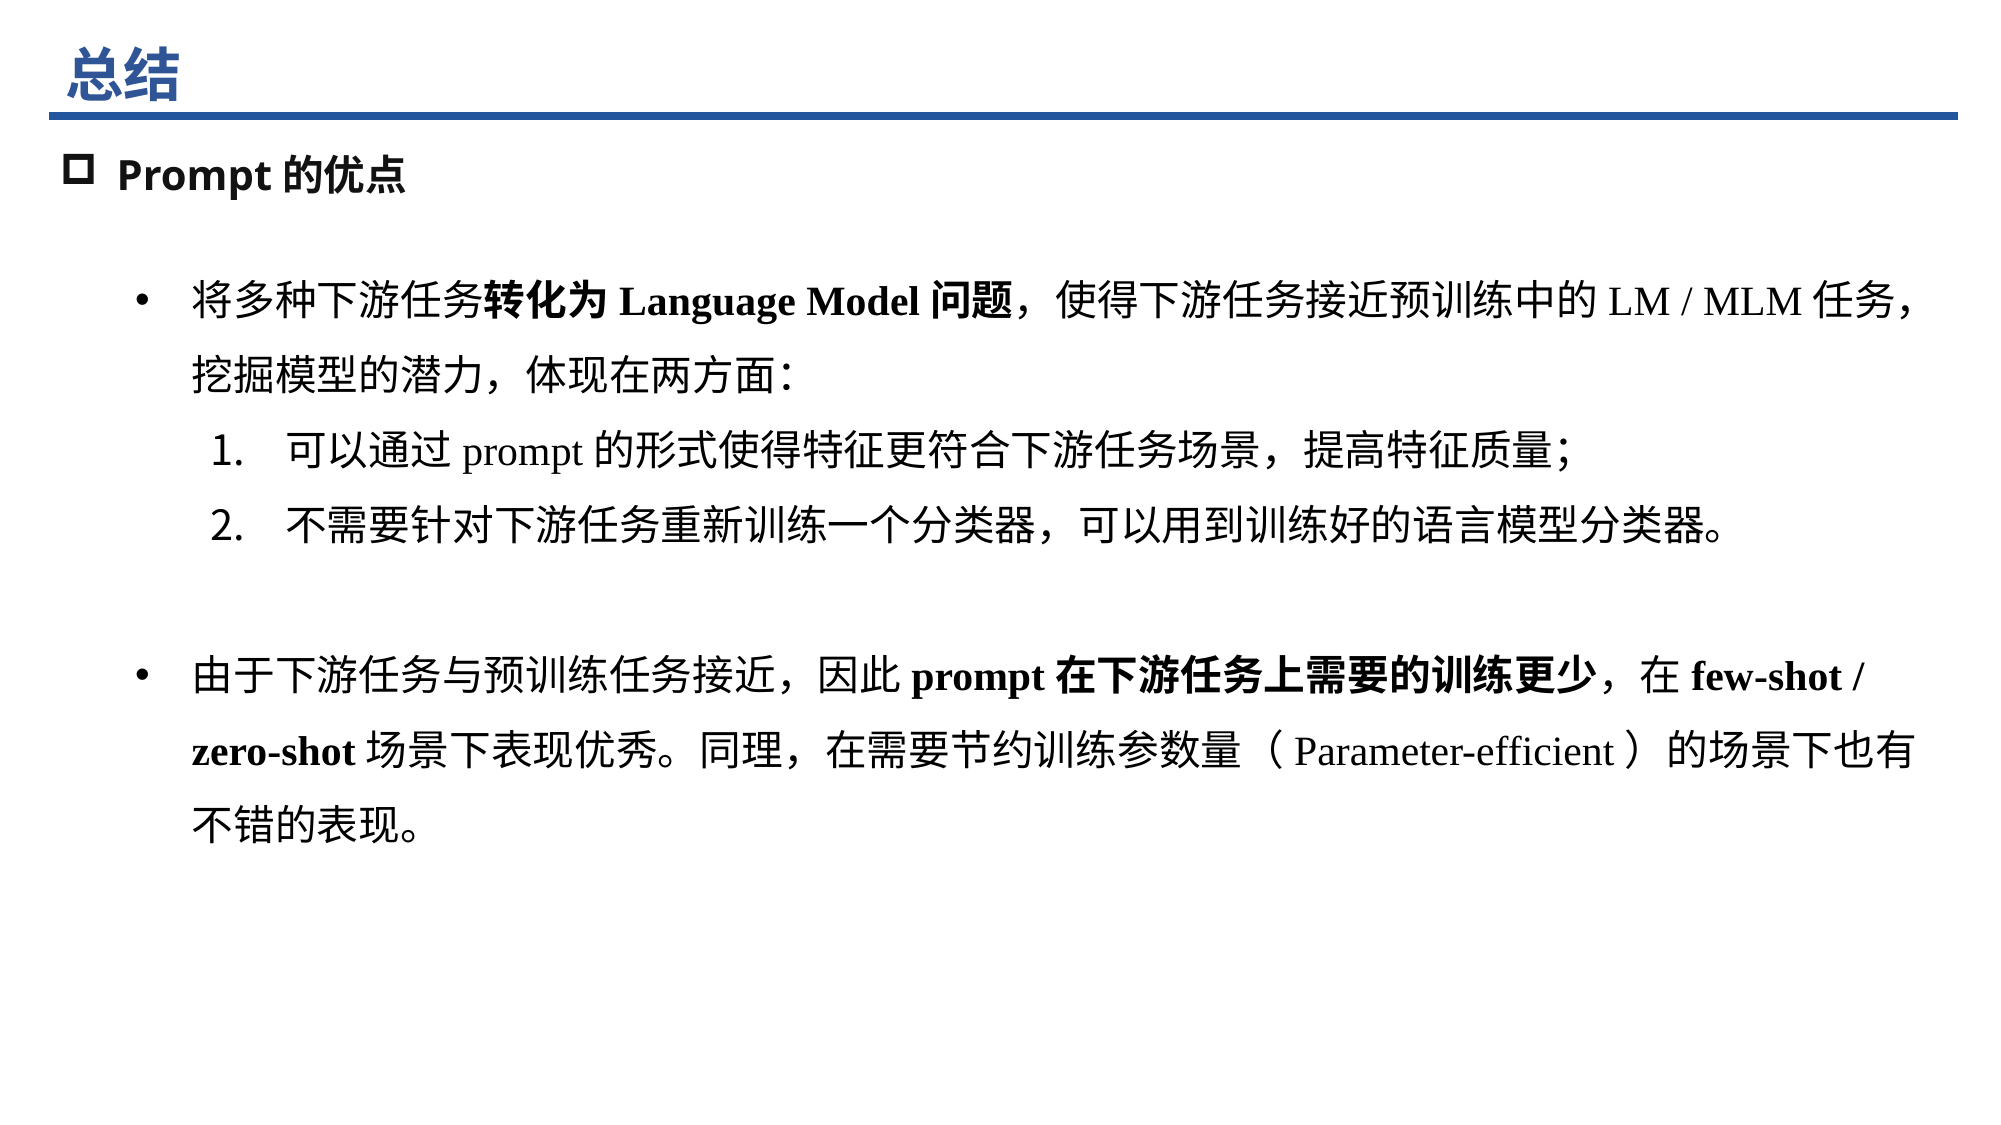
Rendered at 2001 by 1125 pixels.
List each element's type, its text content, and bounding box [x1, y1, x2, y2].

text_box Prompt的优点 将多种下游任务转化为Language Model问题，使得下游任务接近预训练中的LM / MLM任务，挖掘模型的潜力，体现在两方面： 可以通过prompt的形式使得特征更符合下游任务场景，提高特征质量； 不需要针对下游任务重新训练一个分类器，可以用到训练好的语言模型分类器。 由于下游任务与预训练任务接近，因此prompt在下游任务上需要的训练更少，在few-shot / zero-shot场景下表现优秀。同理，在需要节约训练参数量（Parameter-efficient）的场景下也有不错的表现。 [45, 141, 1955, 957]
text_box 总结 [50, 30, 197, 112]
